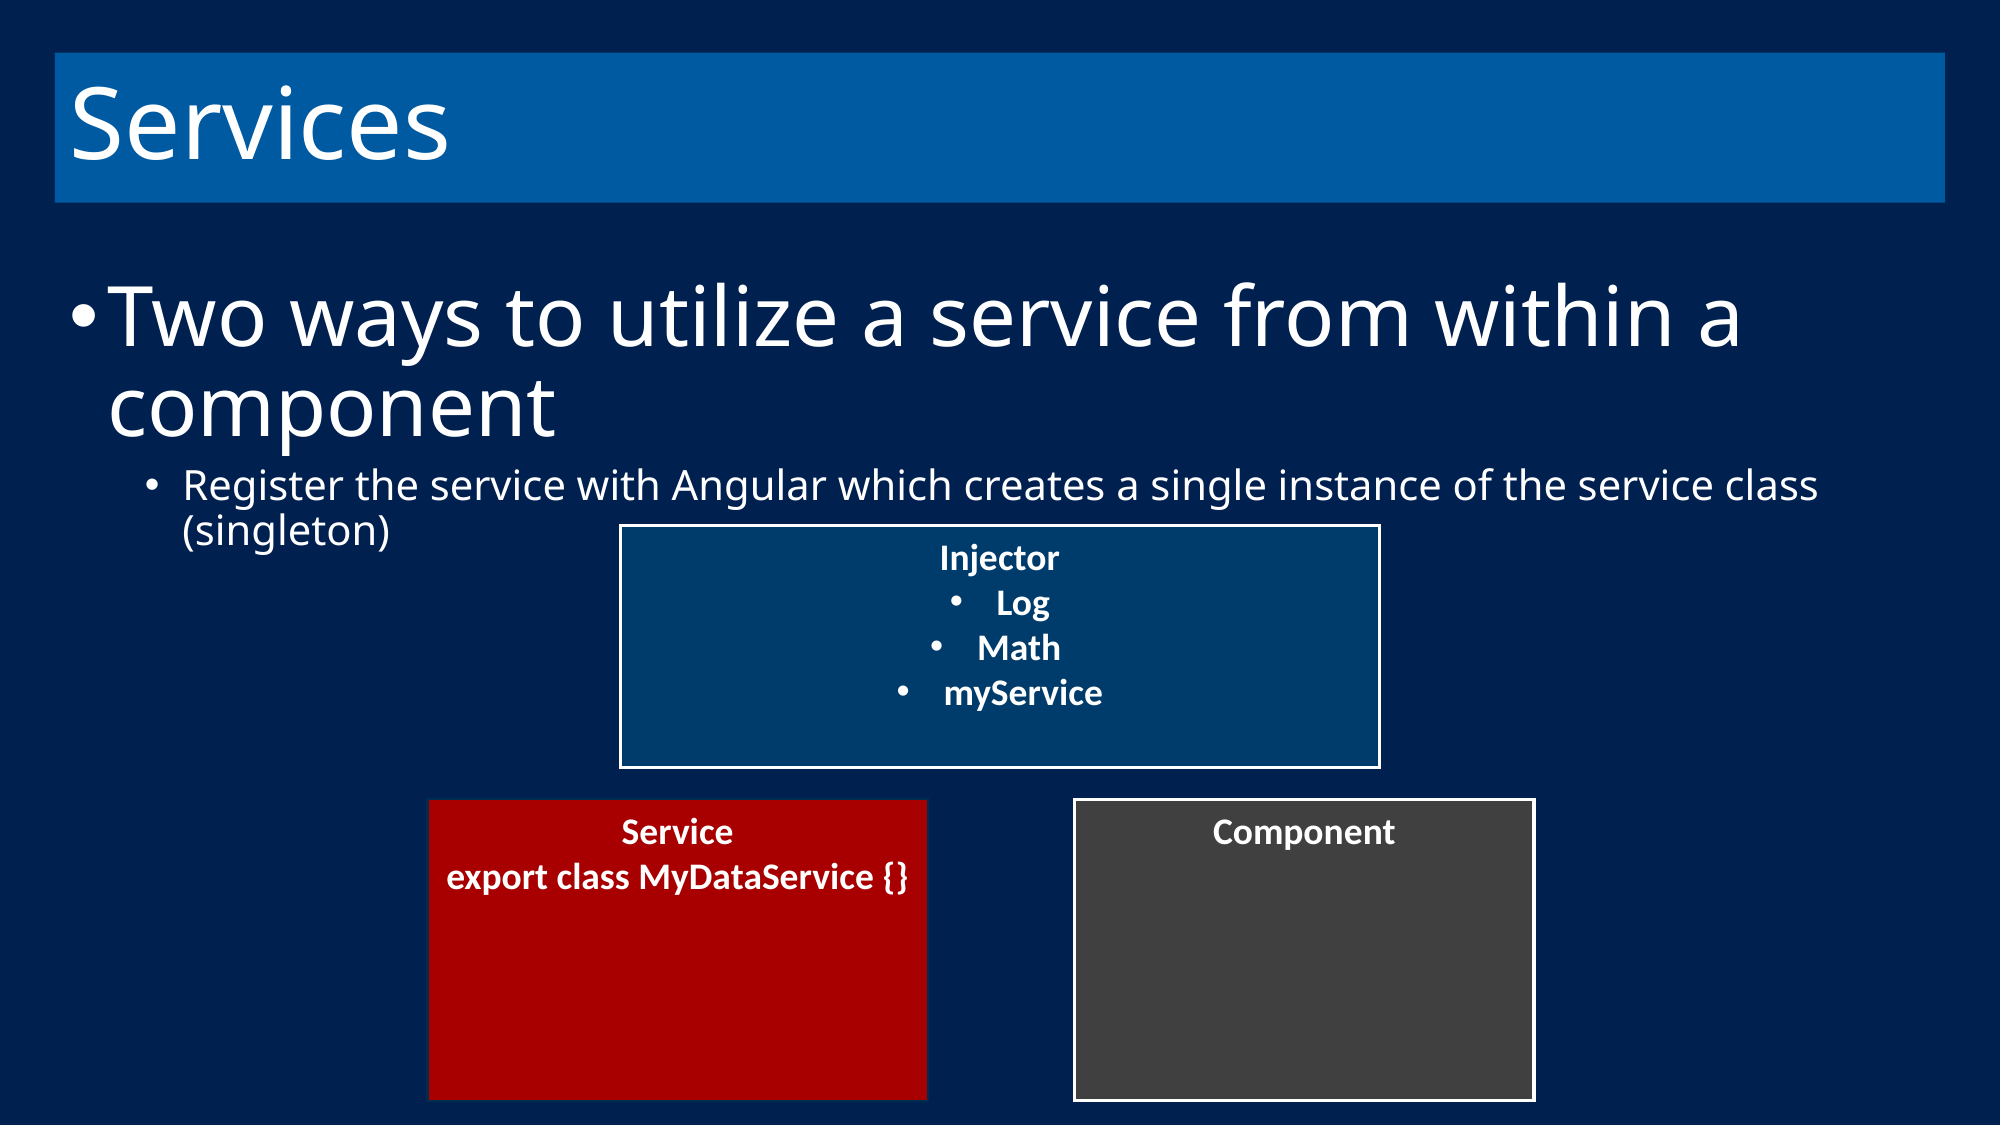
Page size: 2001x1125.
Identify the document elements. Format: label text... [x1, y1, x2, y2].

title Services [54, 52, 1945, 203]
text_box Service export class MyDataService {} [426, 798, 929, 1102]
text_box Injector Log Math myService [619, 524, 1381, 769]
list Two ways to utilize a service from within a component Register the service with Angular which creates a single instance of the service class (singleton) [54, 266, 1945, 1011]
text_box Component [1073, 798, 1536, 1102]
